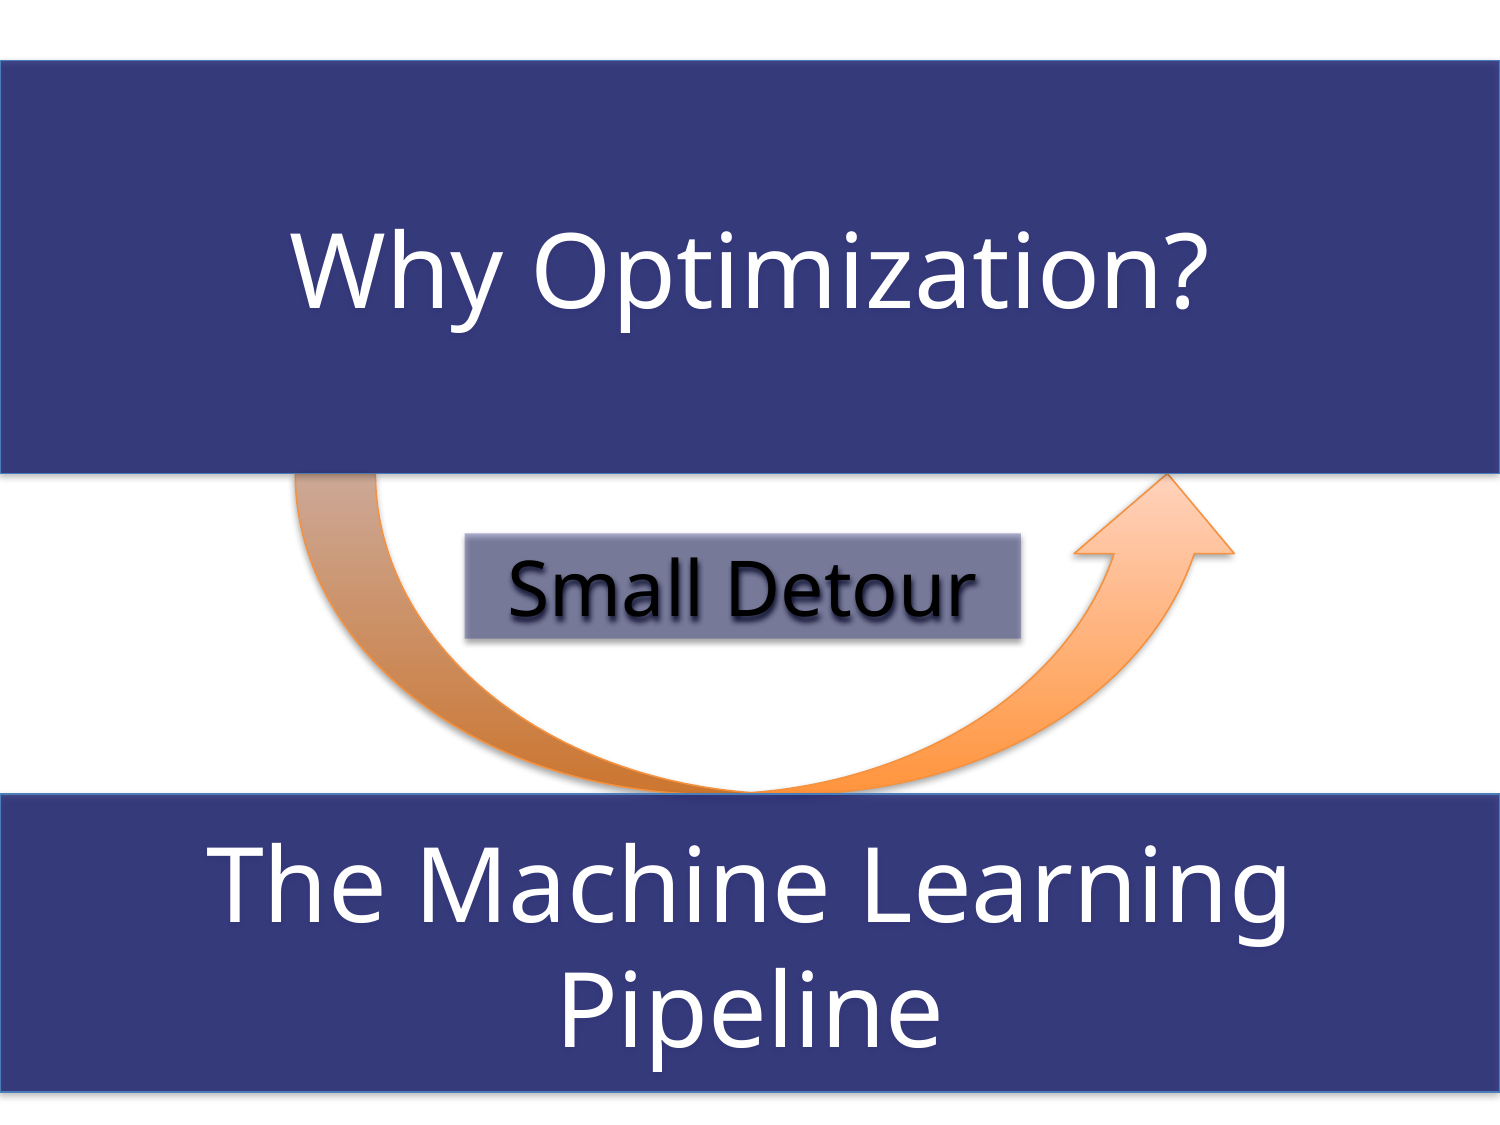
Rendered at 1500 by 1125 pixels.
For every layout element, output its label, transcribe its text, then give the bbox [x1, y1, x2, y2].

text_box Small Detour [464, 533, 1022, 639]
text_box The Machine Learning Pipeline [0, 793, 1500, 1093]
text_box [374, 482, 1236, 792]
text_box [294, 482, 673, 792]
text_box Why Optimization? [0, 60, 1500, 474]
